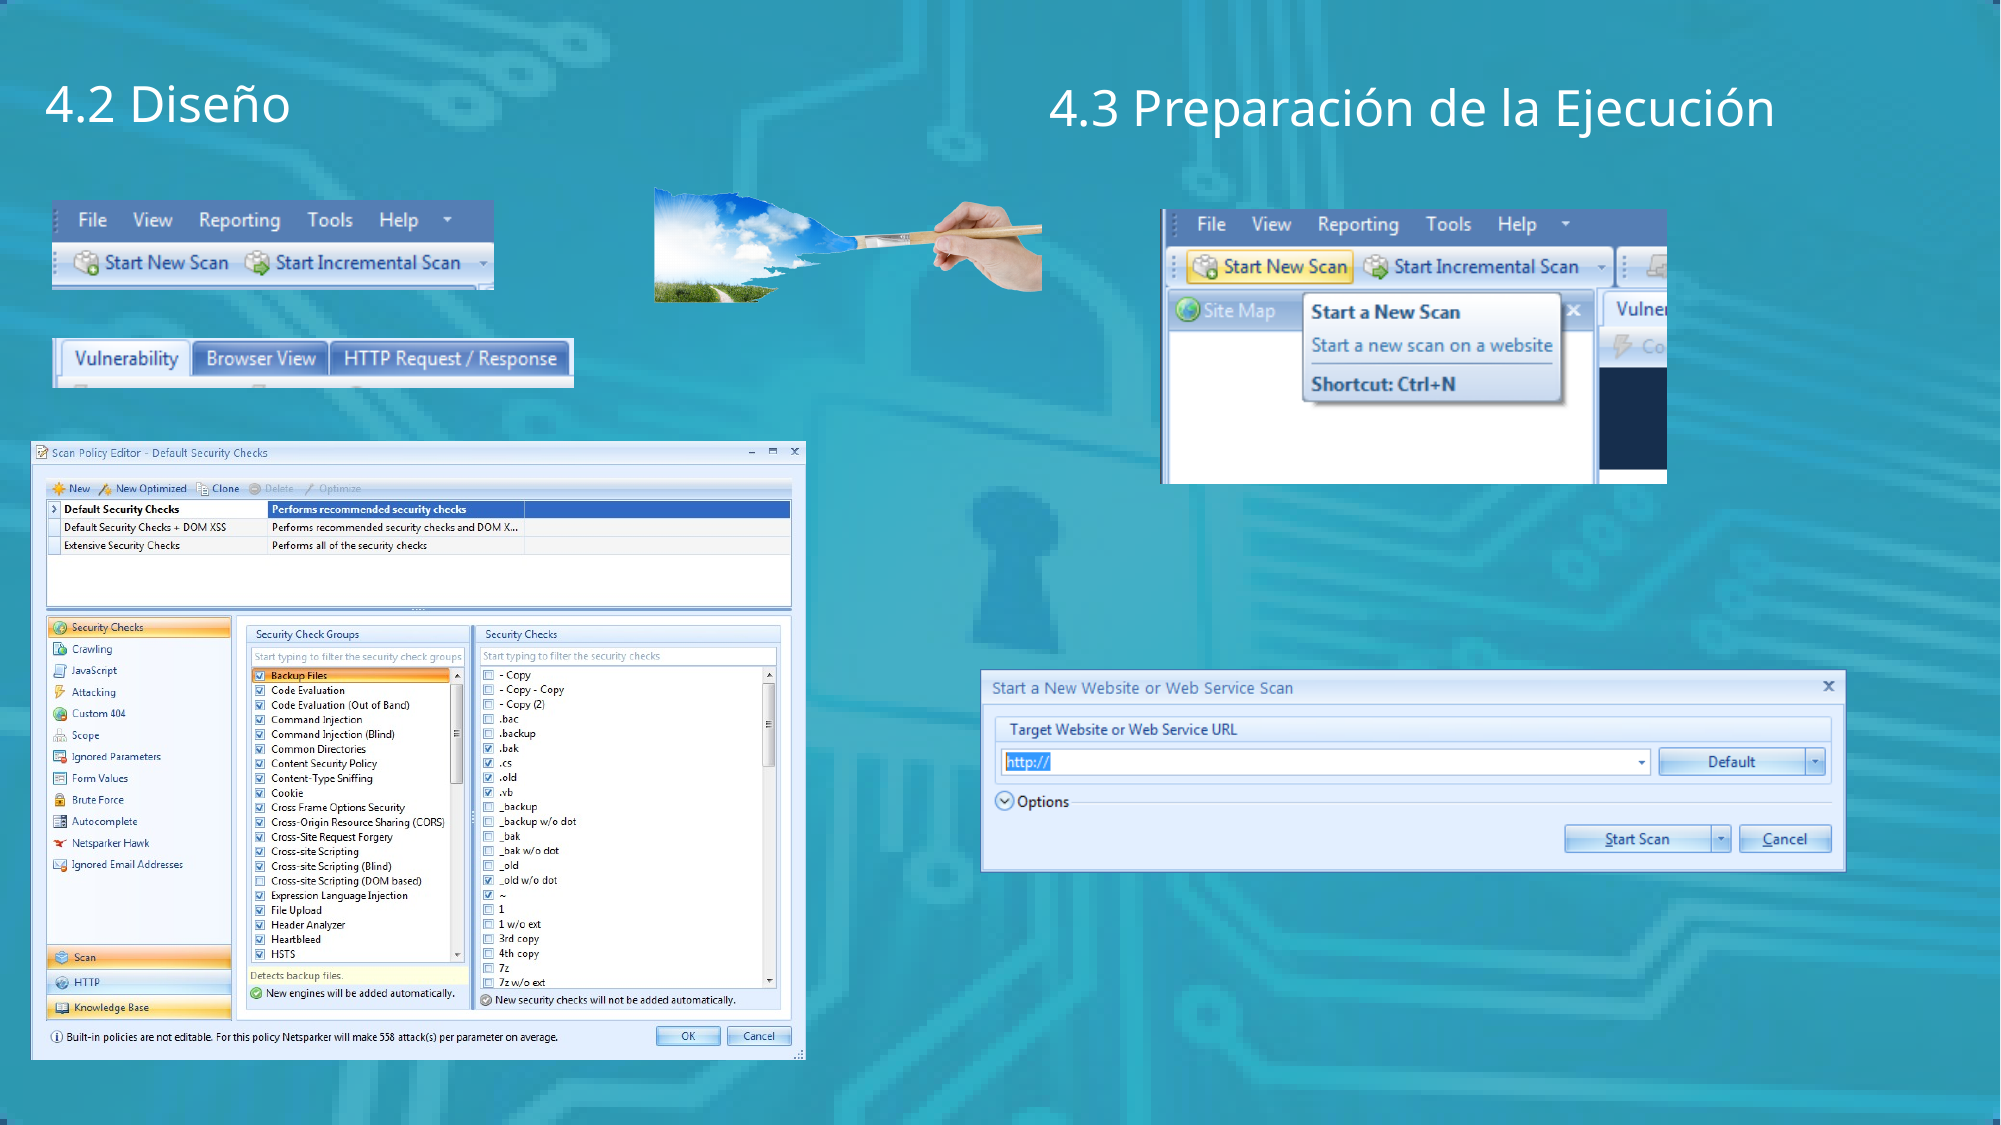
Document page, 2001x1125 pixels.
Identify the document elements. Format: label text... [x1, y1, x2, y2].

text_box 4.3 Preparación de la Ejecución [1034, 68, 1793, 144]
picture [0, 0, 2001, 1125]
title 4.2 Diseño [30, 12, 1381, 201]
